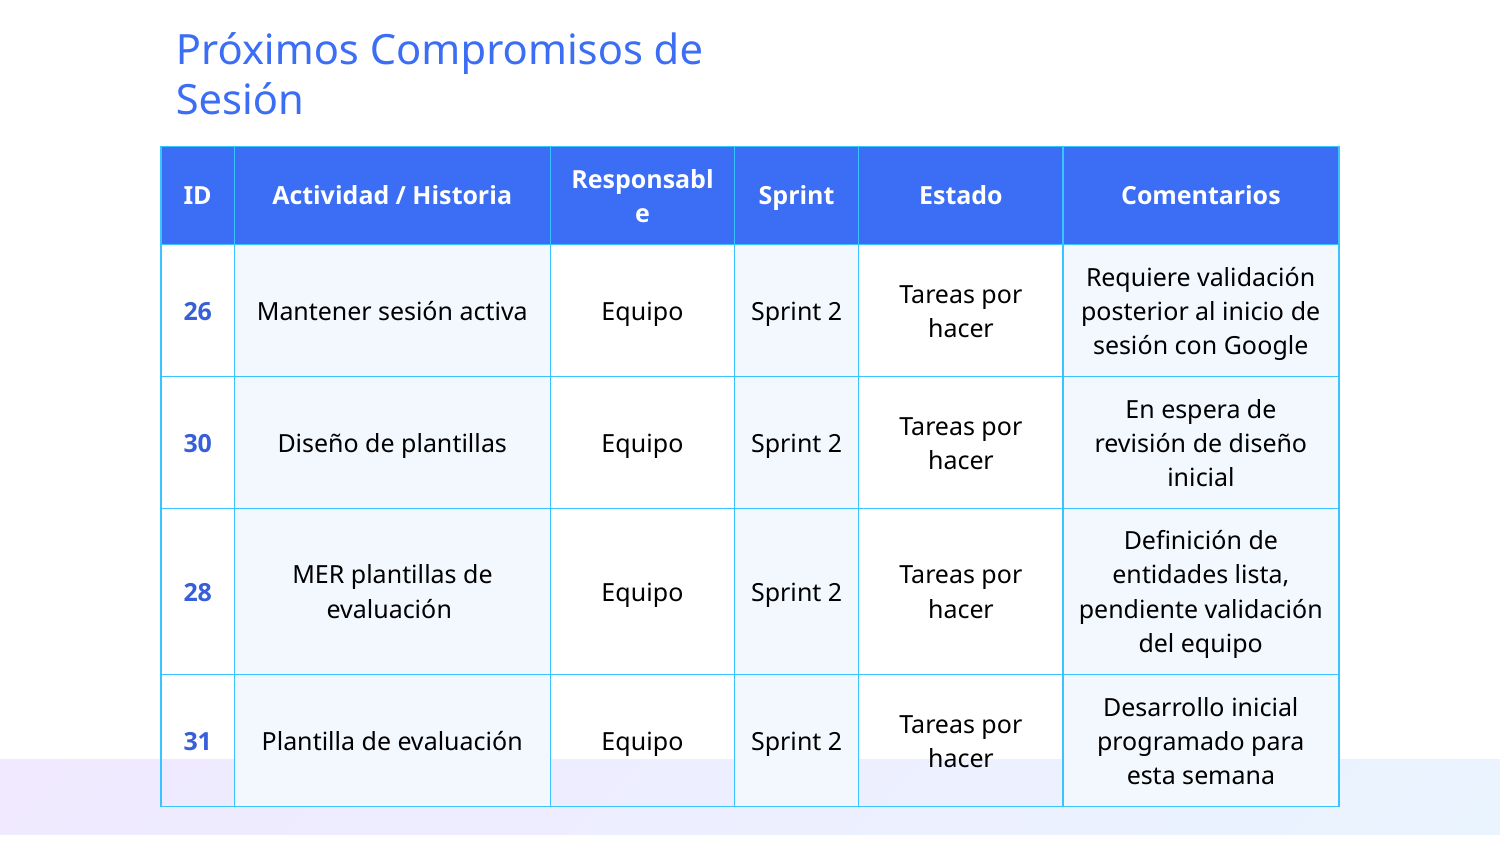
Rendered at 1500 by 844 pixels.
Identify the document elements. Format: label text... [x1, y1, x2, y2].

table_cell 26 [162, 245, 234, 376]
table_cell Plantilla de evaluación [235, 675, 550, 806]
table_header Estado [859, 147, 1062, 244]
table_cell Sprint 2 [735, 245, 858, 376]
table_cell Desarrollo inicial programado para esta semana [1064, 675, 1338, 806]
table_cell Tareas por hacer [859, 377, 1062, 508]
table_cell Tareas por hacer [859, 509, 1062, 674]
text_box [0, 759, 1500, 835]
table_header Actividad / Historia [235, 147, 550, 244]
table_cell 28 [162, 509, 234, 674]
table_cell Requiere validación posterior al inicio de sesión con Google [1064, 245, 1338, 376]
table_header Sprint [735, 147, 858, 244]
table_cell Definición de entidades lista, pendiente validación del equipo [1064, 509, 1338, 674]
table_cell Sprint 2 [735, 509, 858, 674]
table_cell Sprint 2 [735, 675, 858, 806]
table_cell Equipo [551, 377, 734, 508]
table_cell Sprint 2 [735, 377, 858, 508]
table_cell Diseño de plantillas [235, 377, 550, 508]
table_header Comentarios [1064, 147, 1338, 244]
table_cell Equipo [551, 509, 734, 674]
table_cell 31 [162, 675, 234, 806]
table_header ID [162, 147, 234, 244]
table_cell Tareas por hacer [859, 245, 1062, 376]
table_cell 30 [162, 377, 234, 508]
table_cell MER plantillas de evaluación [235, 509, 550, 674]
title Próximos Compromisos de Sesión [160, 31, 850, 138]
table_cell Mantener sesión activa [235, 245, 550, 376]
table_cell Equipo [551, 245, 734, 376]
table_cell Tareas por hacer [859, 675, 1062, 806]
table_cell En espera de revisión de diseño inicial [1064, 377, 1338, 508]
table_cell Equipo [551, 675, 734, 806]
table_header Responsable [551, 147, 734, 244]
